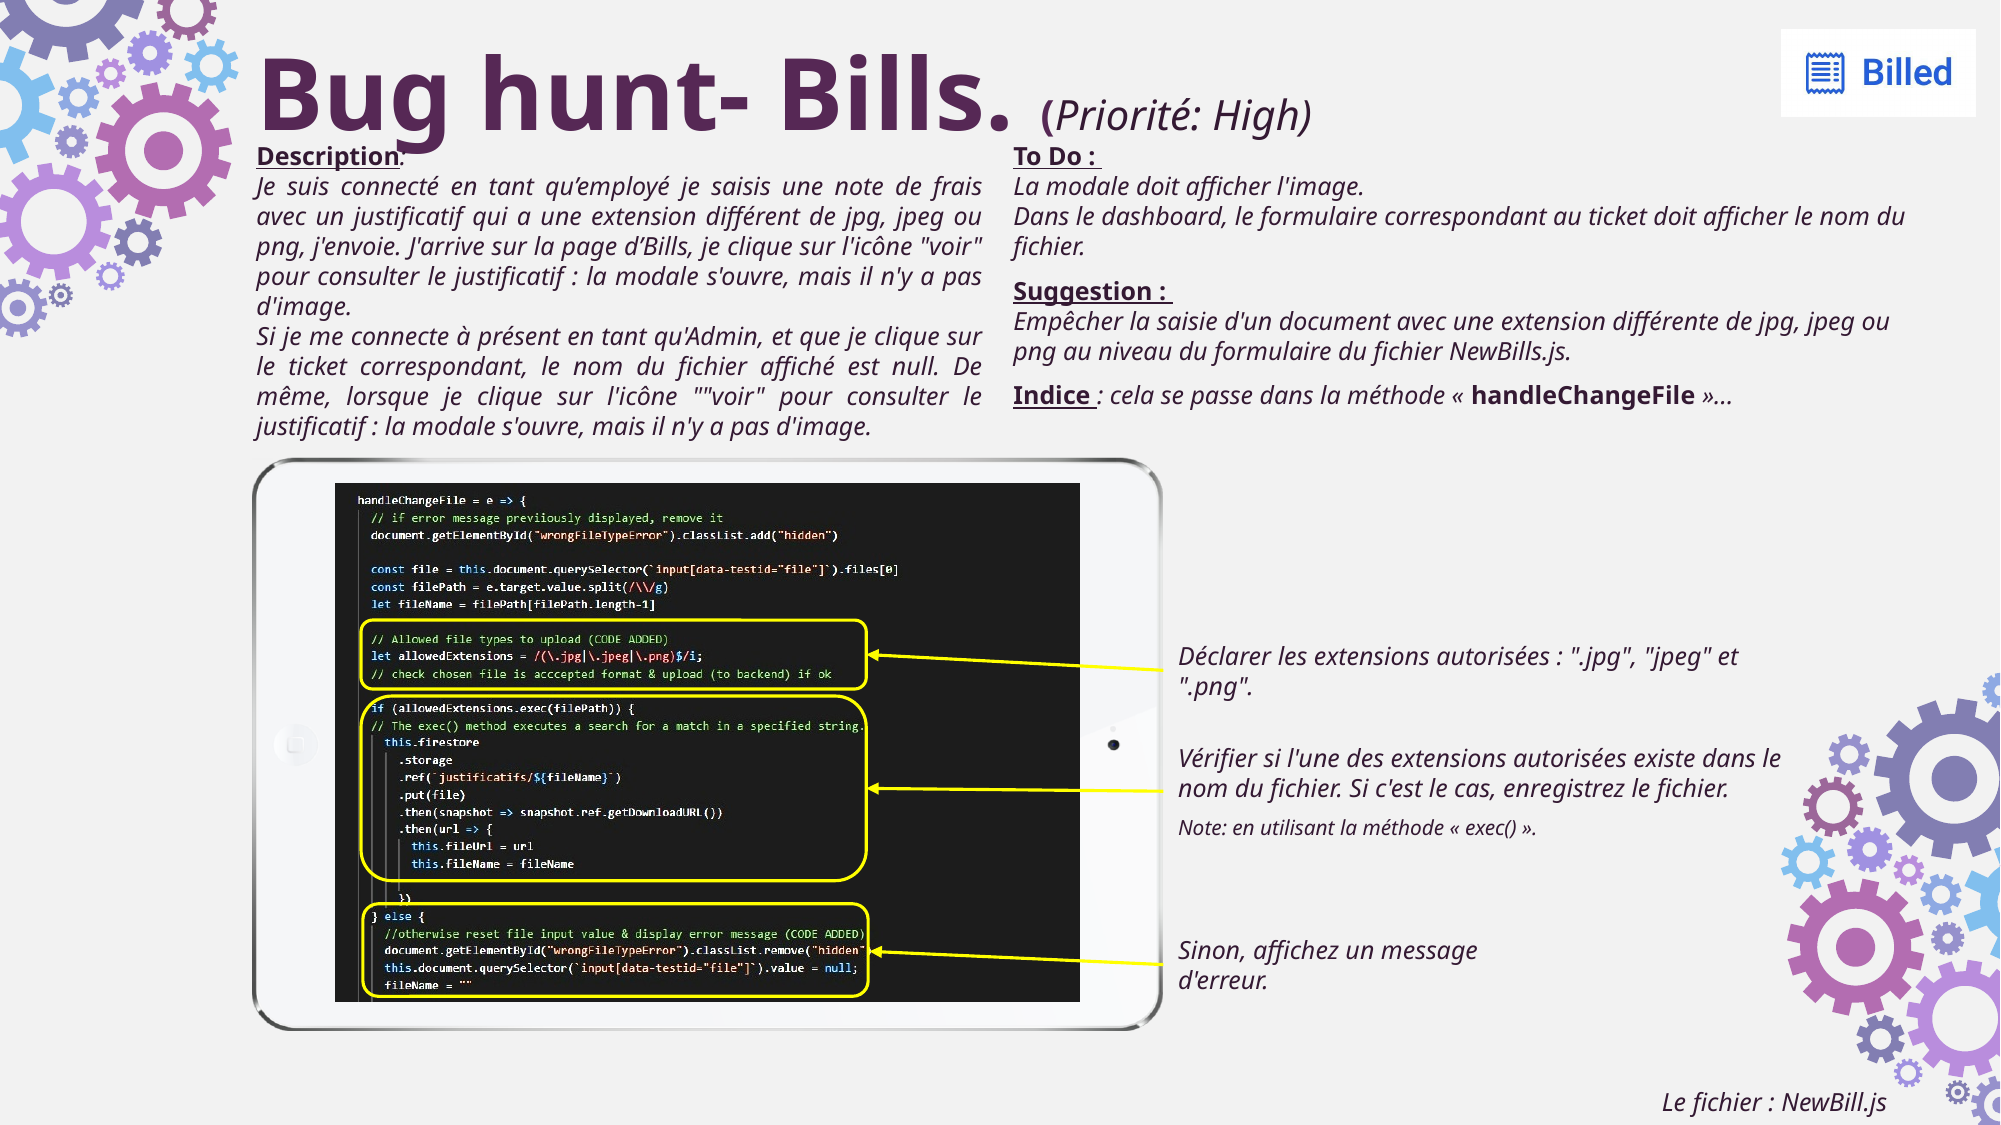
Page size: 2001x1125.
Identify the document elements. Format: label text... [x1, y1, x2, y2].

text_box Sinon, affichez un message d'erreur. [1163, 927, 1586, 1002]
picture [253, 288, 1163, 1125]
picture [1781, 29, 1976, 117]
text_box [866, 788, 1164, 792]
text_box Vérifier si l'une des extensions autorisées existe dans le nom du fichier. Si c'est le cas, enregistrez le fichier. Note: en utilisant la méthode « exec() ». [1163, 735, 1823, 848]
text_box To Do : La modale doit afficher l'image. Dans le dashboard, le formulaire correspondant au ticket doit afficher le nom du fichier. Suggestion : Empêcher la saisie d'un document avec une extension différente de jpg, jpeg ou png au niveau du formulaire du fichier NewBills.js. Indice : cela se passe dans la méthode « handleChangeFile »... [998, 133, 1942, 418]
text_box Description: Je suis connecté en tant qu’employé je saisis une note de frais avec un justificatif qui a une extension différent de jpg, jpeg ou png, j'envoie. J'arrive sur la page d’Bills, je clique sur l'icône "voir" pour consulter le justificatif : la modale s'ouvre, mais il n'y a pas d'image. Si je me connecte à présent en tant qu'Admin, et que je clique sur le ticket correspondant, le nom du fichier affiché est null. De même, lorsque je clique sur l'icône ""voir" pour consulter le justificatif : la modale s'ouvre, mais il n'y a pas d'image. [241, 133, 999, 448]
text_box Bug hunt- Bills. (Priorité: High) [241, 23, 2000, 159]
text_box Le fichier : NewBill.js [1647, 1079, 1919, 1125]
text_box Déclarer les extensions autorisées : ".jpg", "jpeg" et ".png". [1163, 633, 1804, 708]
